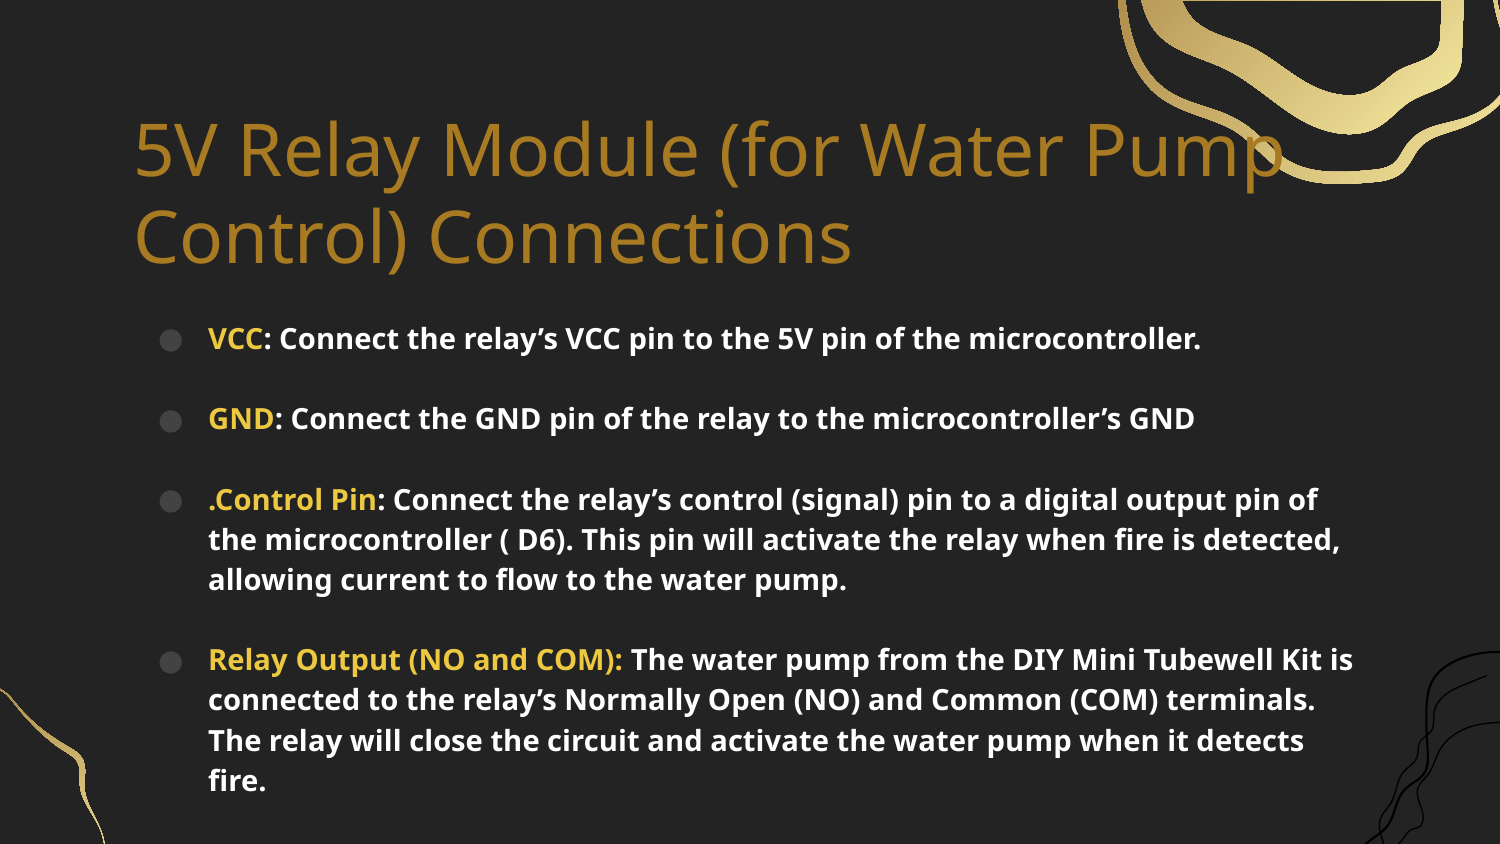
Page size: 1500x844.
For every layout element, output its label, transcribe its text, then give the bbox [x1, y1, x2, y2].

list VCC: Connect the relay’s VCC pin to the 5V pin of the microcontroller. GND: Connect the GND pin of the relay to the microcontroller’s GND .Control Pin: Connect the relay’s control (signal) pin to a digital output pin of the microcontroller ( D6). This pin will activate the relay when fire is detected, allowing current to flow to the water pump. Relay Output (NO and COM): The water pump from the DIY Mini Tubewell Kit is connected to the relay’s Normally Open (NO) and Common (COM) terminals. The relay will close the circuit and activate the water pump when it detects fire. [118, 300, 1382, 756]
title 5V Relay Module (for Water Pump Control) Connections [118, 88, 1382, 289]
